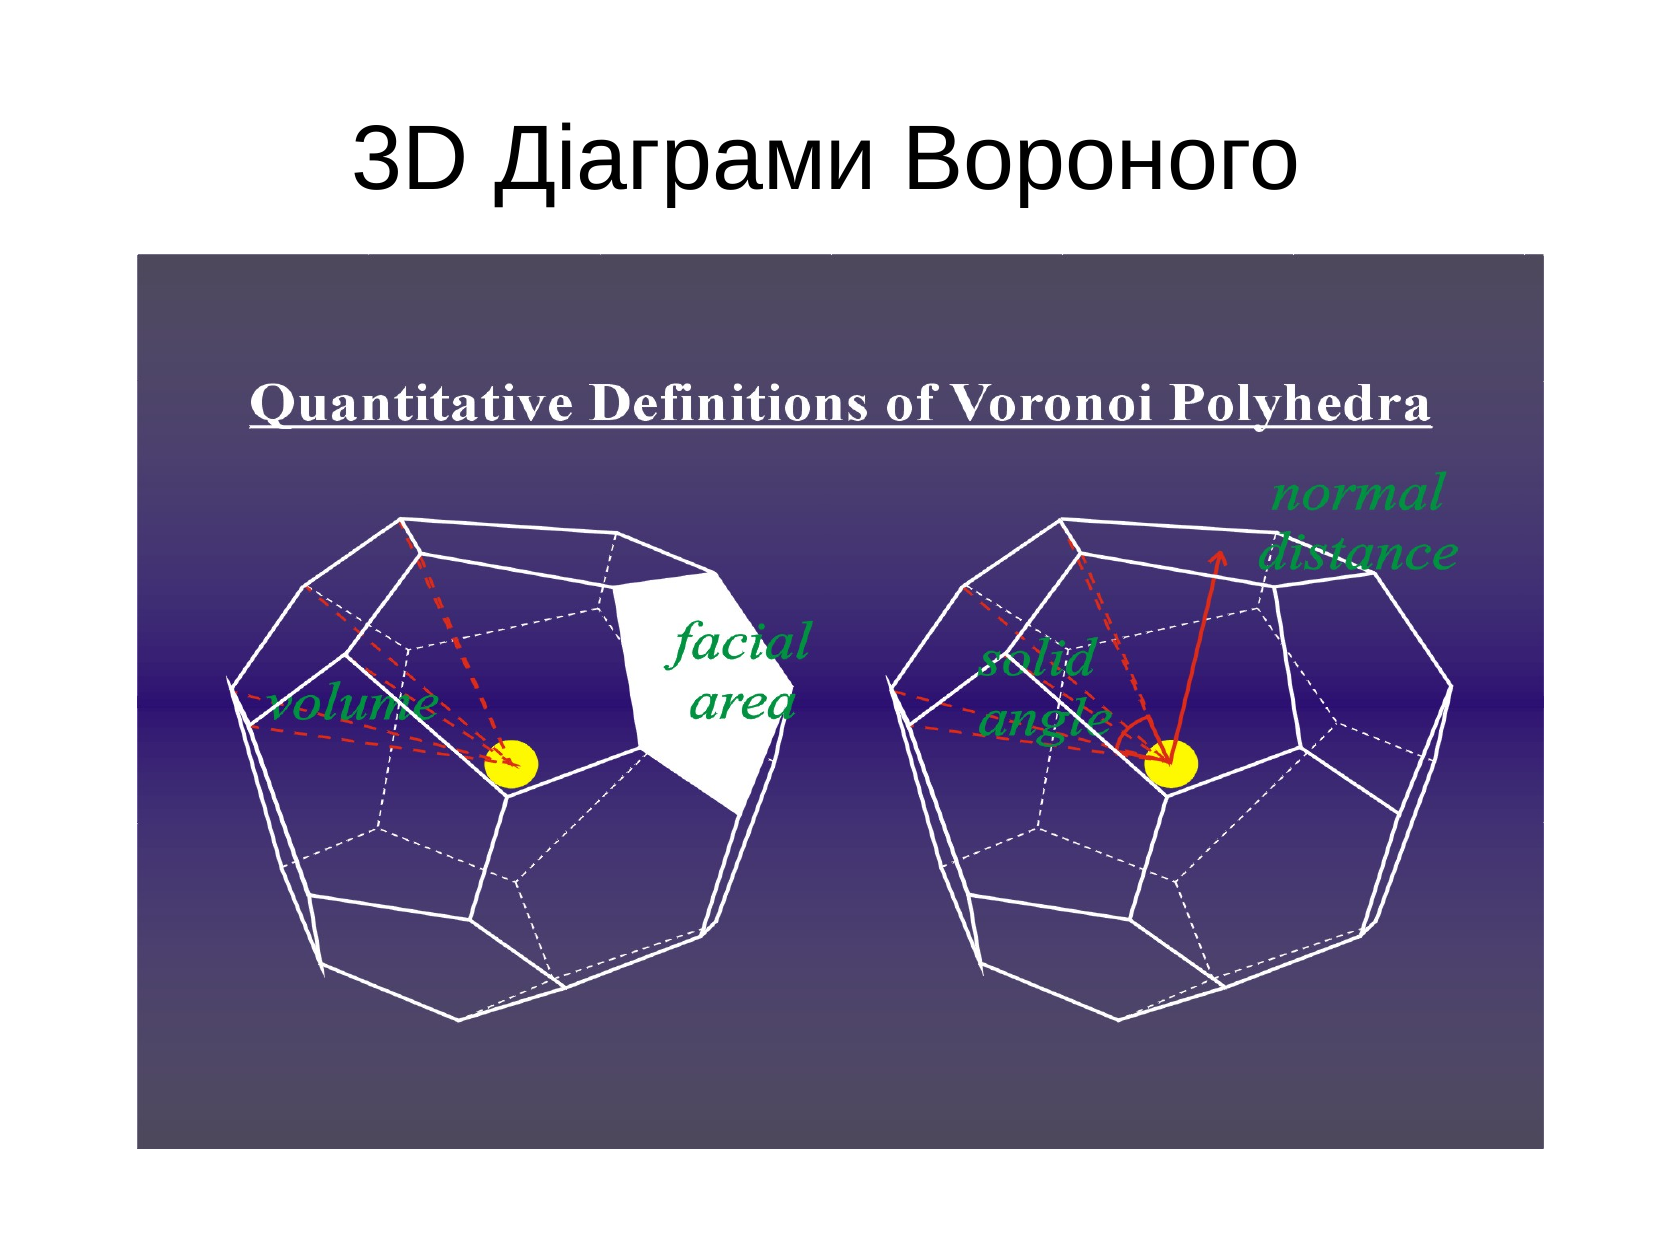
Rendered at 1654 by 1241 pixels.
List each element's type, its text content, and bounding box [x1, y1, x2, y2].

picture [136, 254, 1544, 1150]
title 3D Діаграми Вороного [82, 56, 1571, 249]
